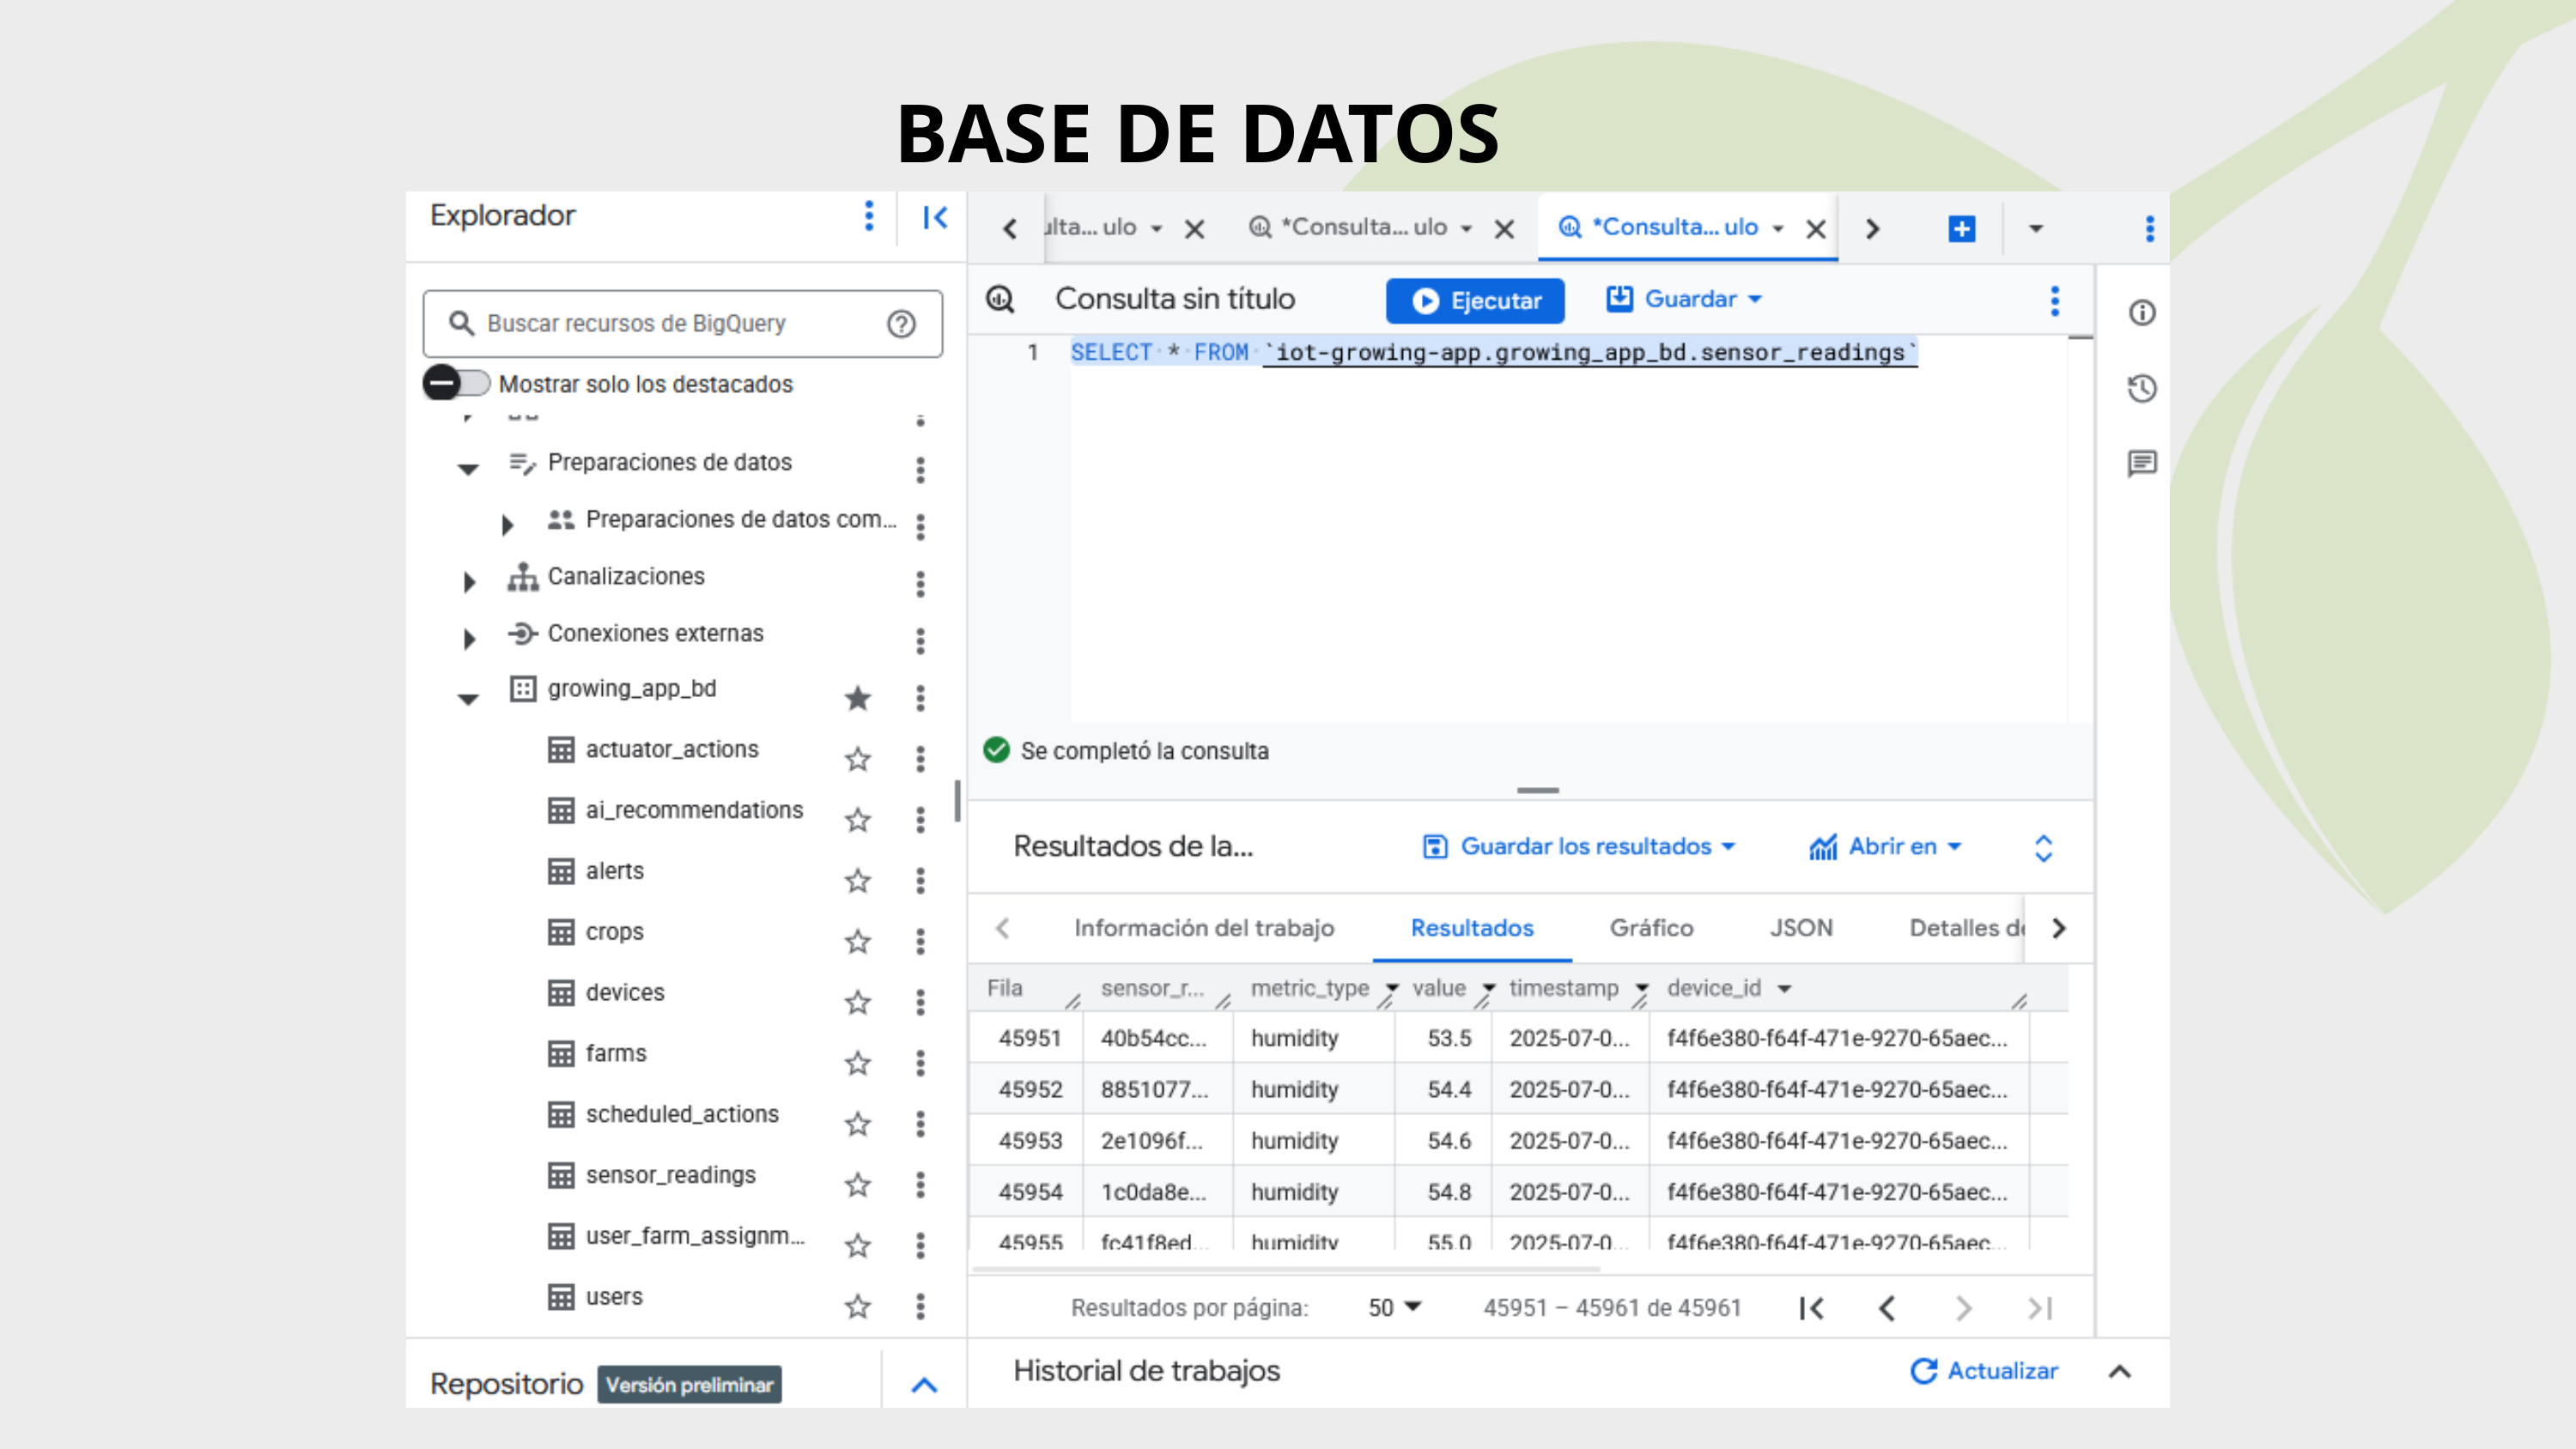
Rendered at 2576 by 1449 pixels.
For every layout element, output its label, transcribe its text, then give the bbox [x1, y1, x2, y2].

picture [405, 0, 2576, 1408]
text_box BASE DE DATOS [894, 53, 1446, 179]
